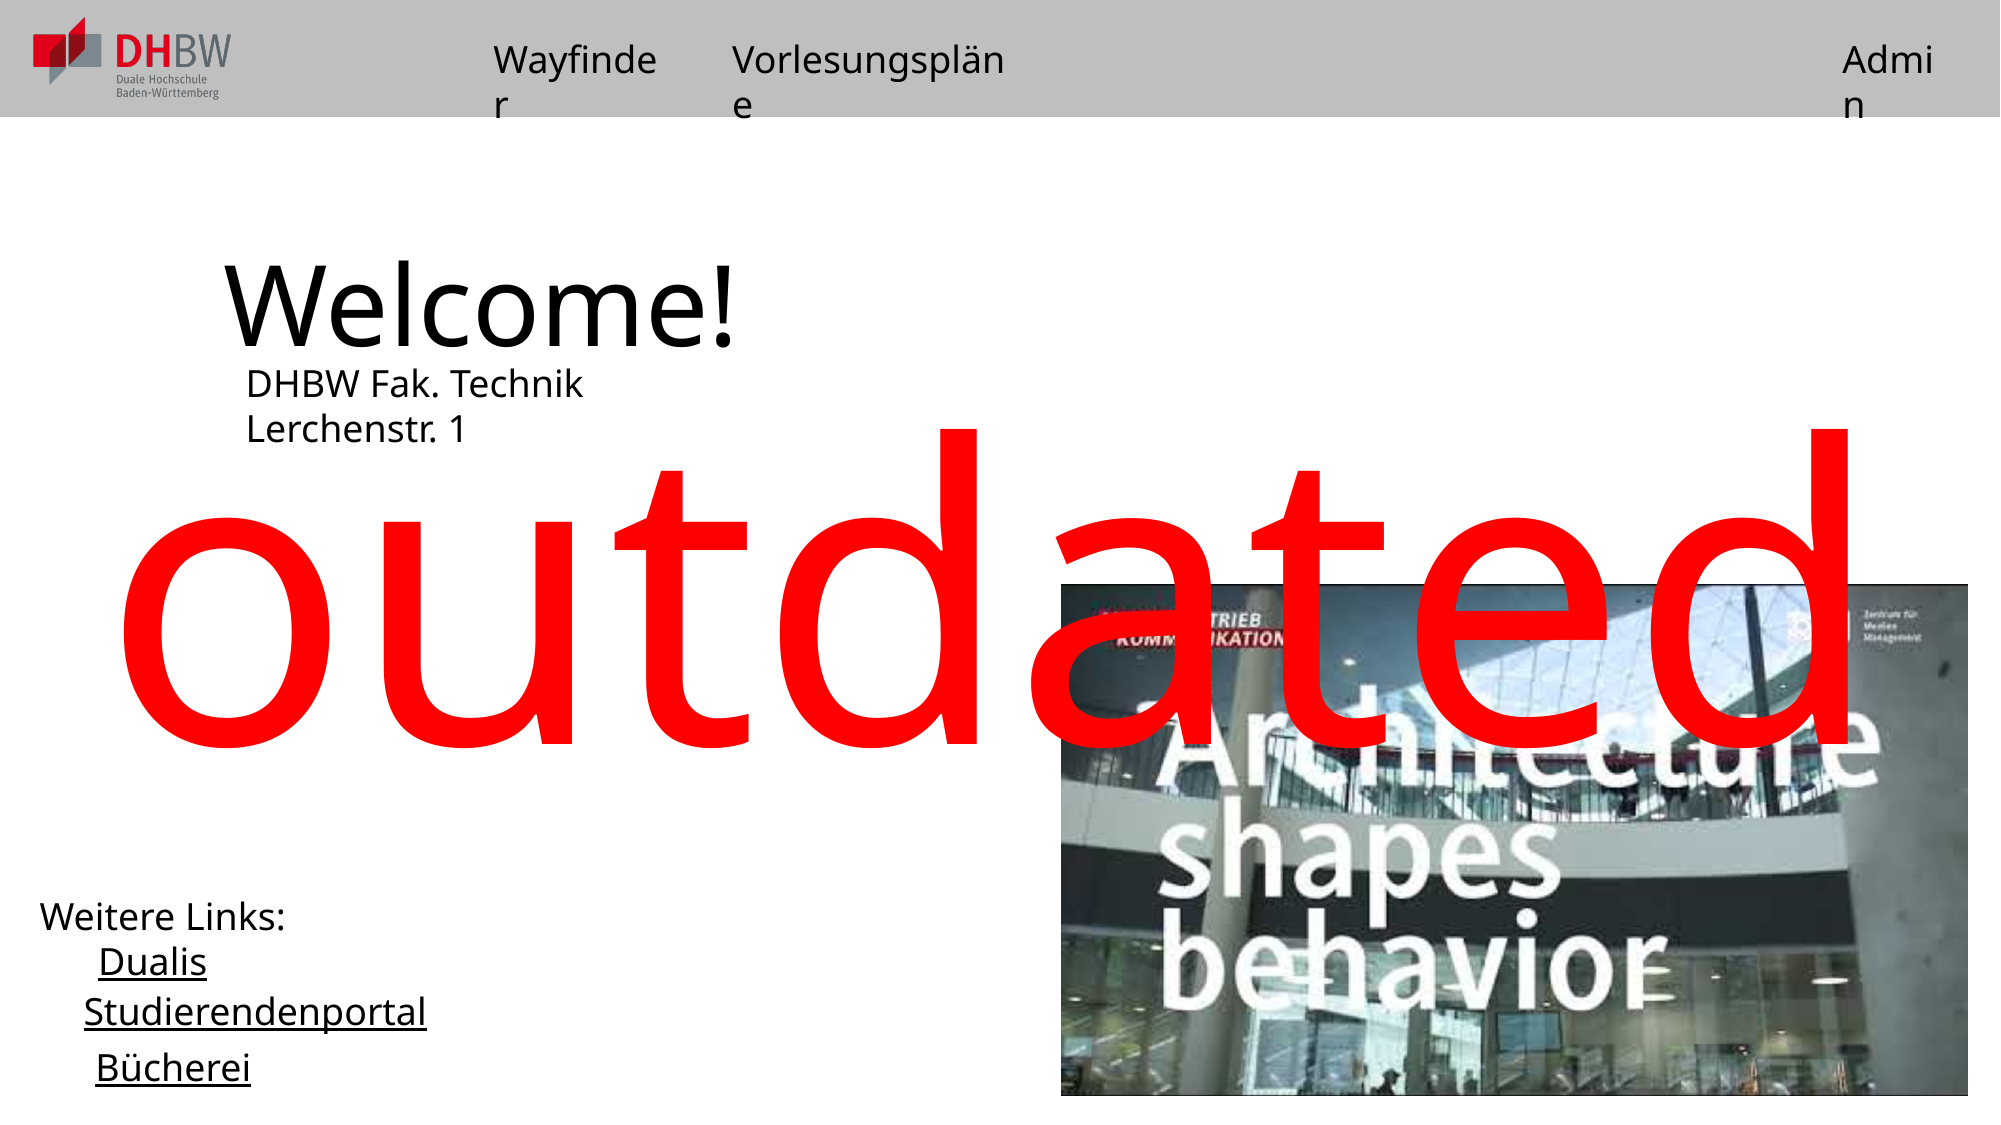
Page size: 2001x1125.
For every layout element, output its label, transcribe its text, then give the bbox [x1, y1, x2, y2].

text_box Wayfinder [478, 28, 677, 133]
text_box Vorlesungspläne [717, 28, 1030, 133]
text_box Admin [1827, 28, 1969, 133]
picture [32, 16, 232, 101]
text_box Bücherei [80, 1036, 267, 1096]
text_box outdated [86, 322, 1899, 835]
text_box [1059, 583, 1969, 1098]
text_box Weitere Links: [24, 885, 301, 946]
text_box Welcome! [152, 226, 810, 322]
text_box Dualis [83, 946, 223, 980]
text_box Studierendenportal [68, 980, 442, 1041]
text_box [0, 0, 2000, 117]
